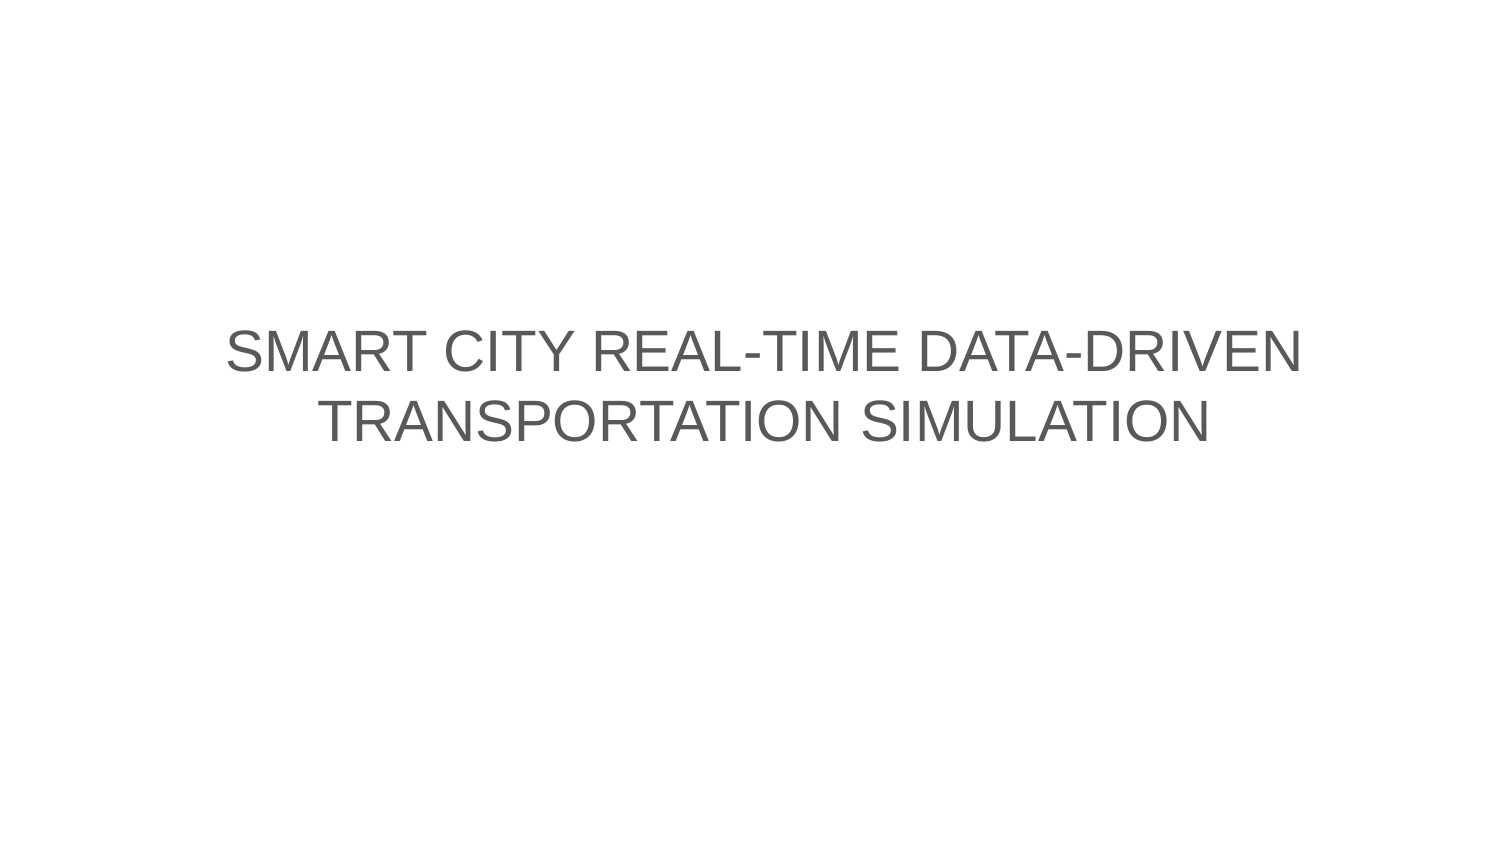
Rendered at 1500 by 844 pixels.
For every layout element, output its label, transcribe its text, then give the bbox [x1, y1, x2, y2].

subtitle SMART CITY REAL-TIME DATA-DRIVEN TRANSPORTATION SIMULATION [65, 297, 1464, 428]
